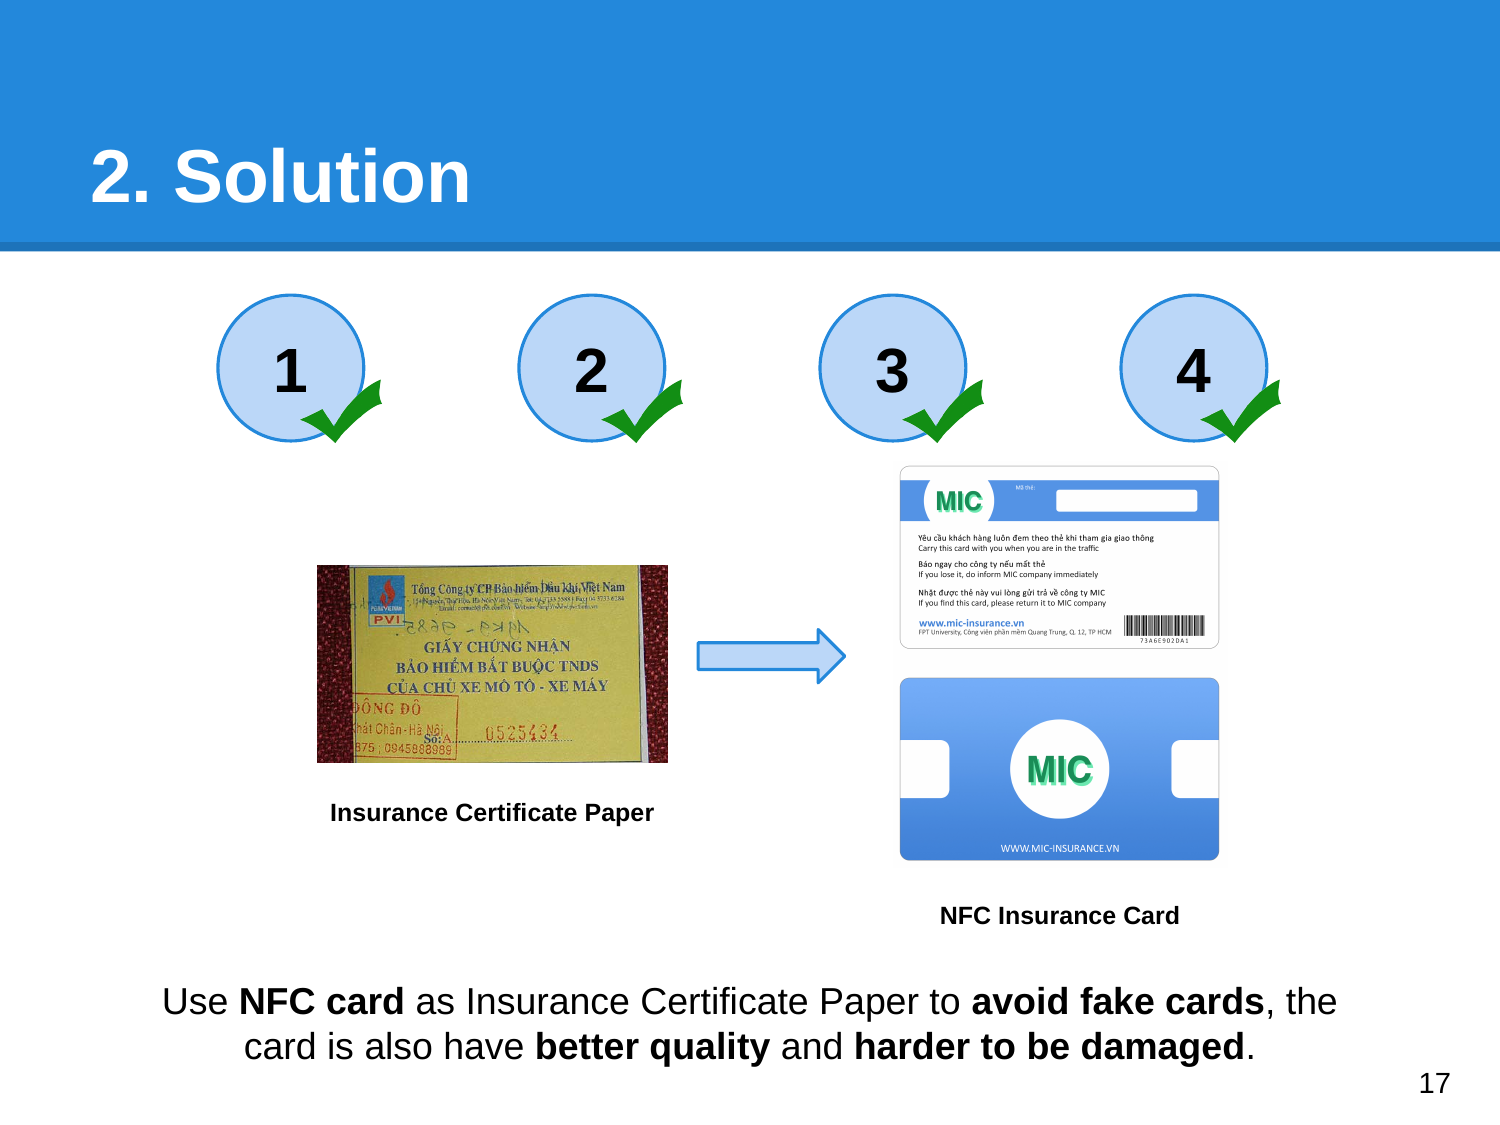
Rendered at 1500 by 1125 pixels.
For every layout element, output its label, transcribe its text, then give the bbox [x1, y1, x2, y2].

text_box 4 [1120, 295, 1267, 441]
text_box 2 [518, 295, 665, 441]
picture [901, 377, 985, 444]
picture [299, 377, 383, 444]
picture [1199, 377, 1283, 444]
text_box [698, 629, 845, 683]
text_box 3 [819, 295, 966, 441]
text_box NFC Insurance Card [873, 885, 1248, 939]
text_box 1 [217, 295, 364, 441]
slide_number 17 [1403, 1038, 1494, 1125]
text_box Use NFC card as Insurance Certificate Paper to avoid fake cards, the card is also have better quality and harder to be damaged. [141, 938, 1359, 1106]
picture [317, 565, 669, 764]
title 2. Solution [75, 45, 1425, 233]
text_box Insurance Certificate Paper [305, 781, 680, 835]
picture [600, 377, 684, 444]
picture [893, 461, 1228, 868]
